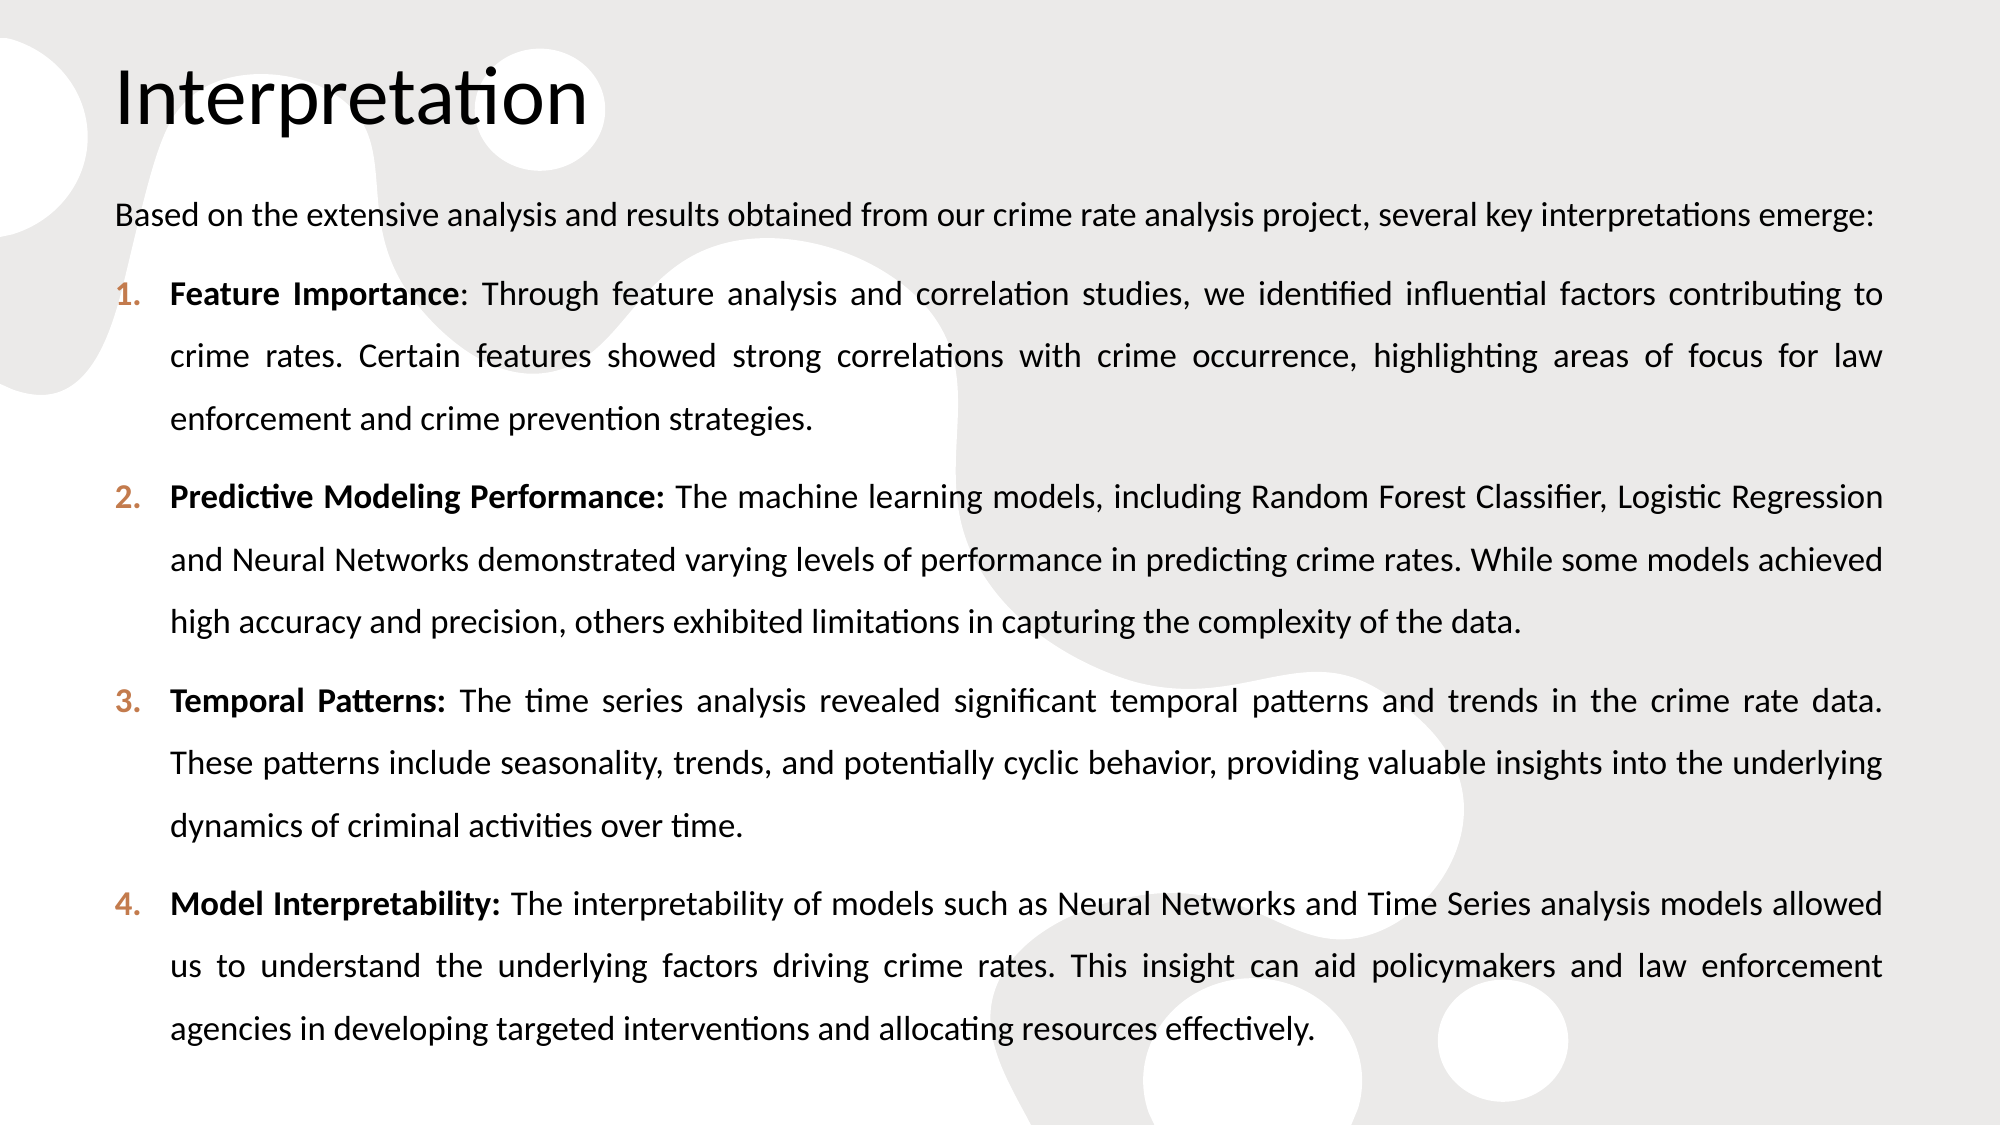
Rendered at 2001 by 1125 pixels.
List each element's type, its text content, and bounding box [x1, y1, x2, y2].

list Based on the extensive analysis and results obtained from our crime rate analysis project, several key interpretations emerge: Feature Importance: Through feature analysis and correlation studies, we identified influential factors contributing to crime rates. Certain features showed strong correlations with crime occurrence, highlighting areas of focus for law enforcement and crime prevention strategies. Predictive Modeling Performance: The machine learning models, including Random Forest Classifier, Logistic Regression and Neural Networks demonstrated varying levels of performance in predicting crime rates. While some models achieved high accuracy and precision, others exhibited limitations in capturing the complexity of the data. Temporal Patterns: The time series analysis revealed significant temporal patterns and trends in the crime rate data. These patterns include seasonality, trends, and potentially cyclic behavior, providing valuable insights into the underlying dynamics of criminal activities over time. Model Interpretability: The interpretability of models such as Neural Networks and Time Series analysis models allowed us to understand the underlying factors driving crime rates. This insight can aid policymakers and law enforcement agencies in developing targeted interventions and allocating resources effectively. [99, 180, 1900, 1087]
title Interpretation [99, 0, 1900, 149]
